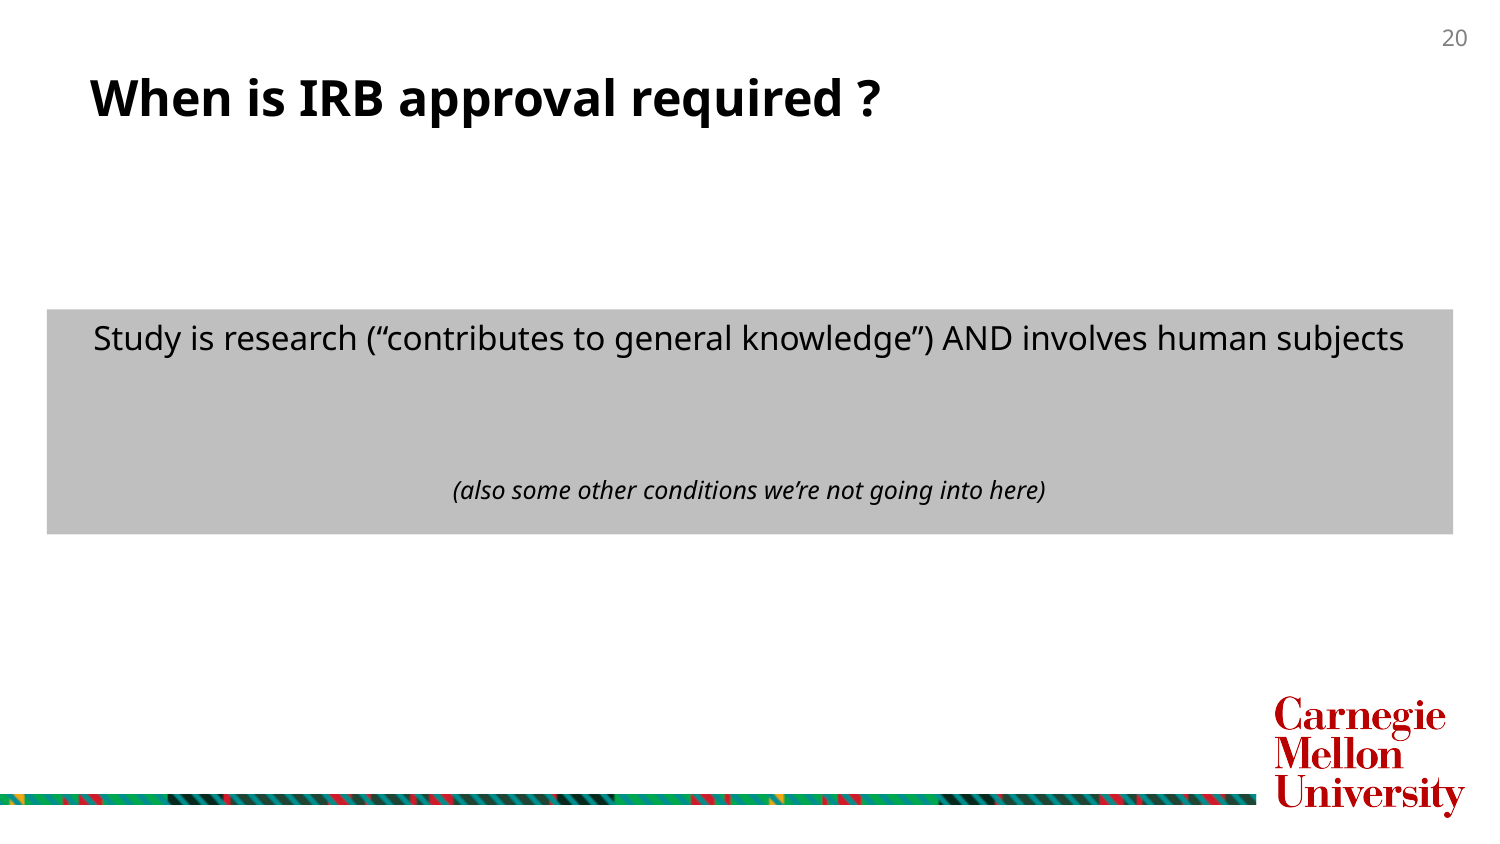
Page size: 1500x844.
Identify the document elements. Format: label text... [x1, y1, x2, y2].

list Study is research (“contributes to general knowledge”) AND involves human subjects (also some other conditions we’re not going into here) [46, 309, 1454, 535]
picture [1275, 696, 1465, 818]
picture [0, 794, 1257, 805]
title When is IRB approval required ? [75, 59, 1425, 160]
